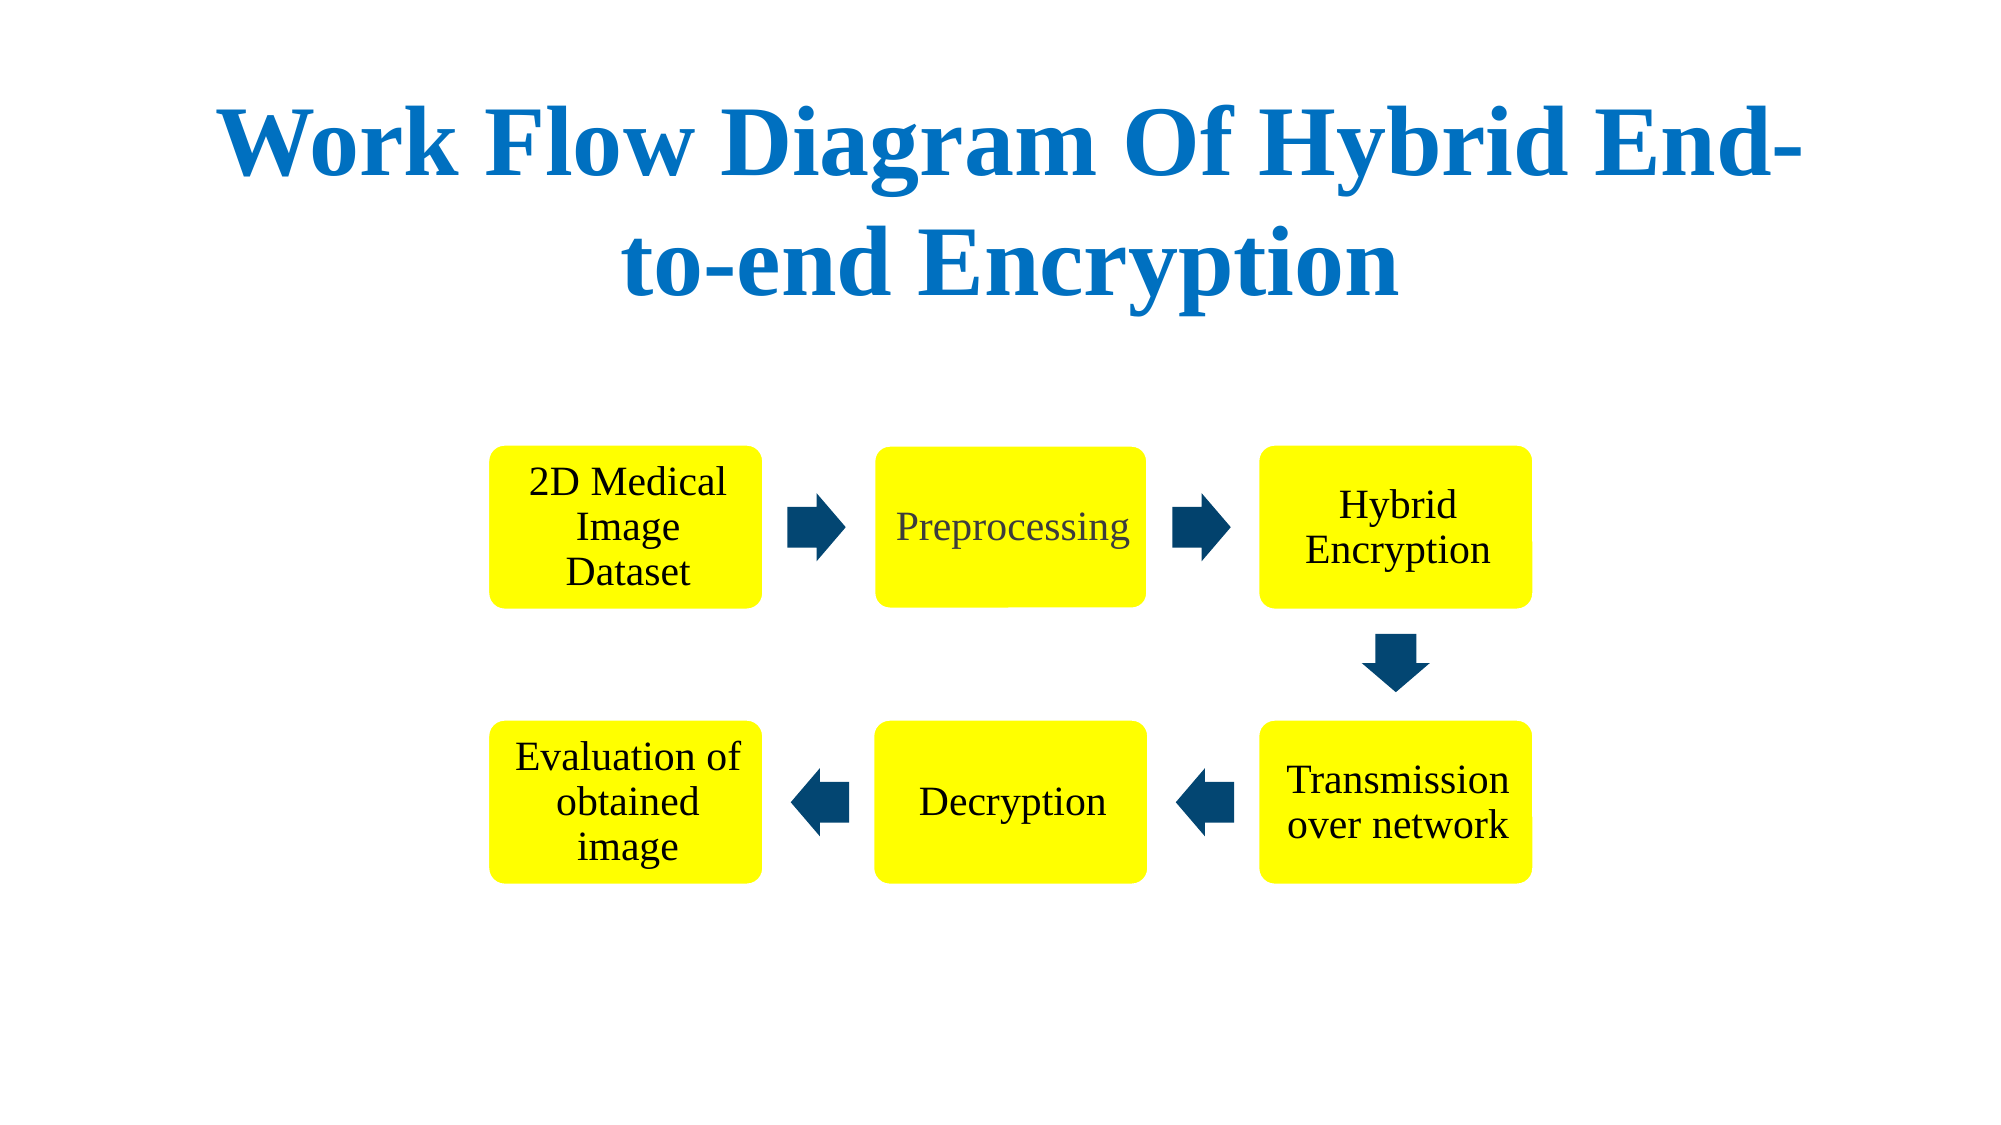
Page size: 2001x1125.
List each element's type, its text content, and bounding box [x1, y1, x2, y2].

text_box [486, 398, 1535, 931]
title Work Flow Diagram Of Hybrid End-to-end Encryption [154, 132, 1867, 259]
